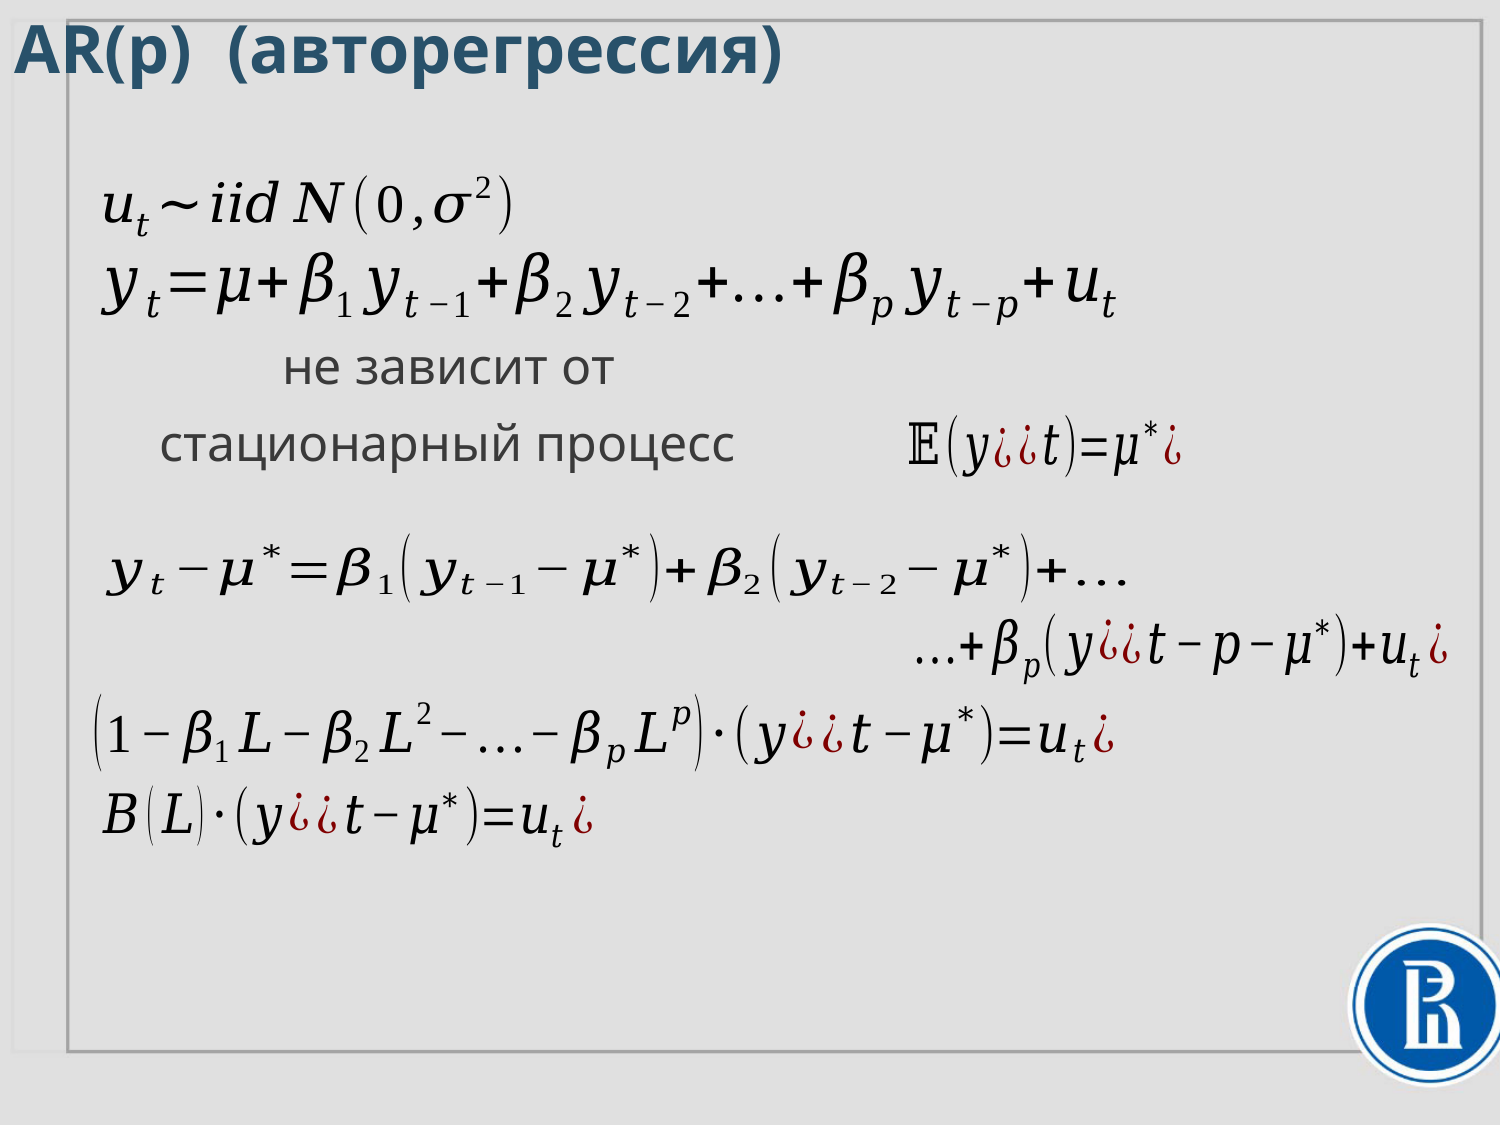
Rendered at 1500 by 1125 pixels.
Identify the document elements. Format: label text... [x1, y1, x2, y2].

text_box AR(p) (авторегрессия) [0, 0, 1500, 96]
picture [0, 96, 1500, 1125]
